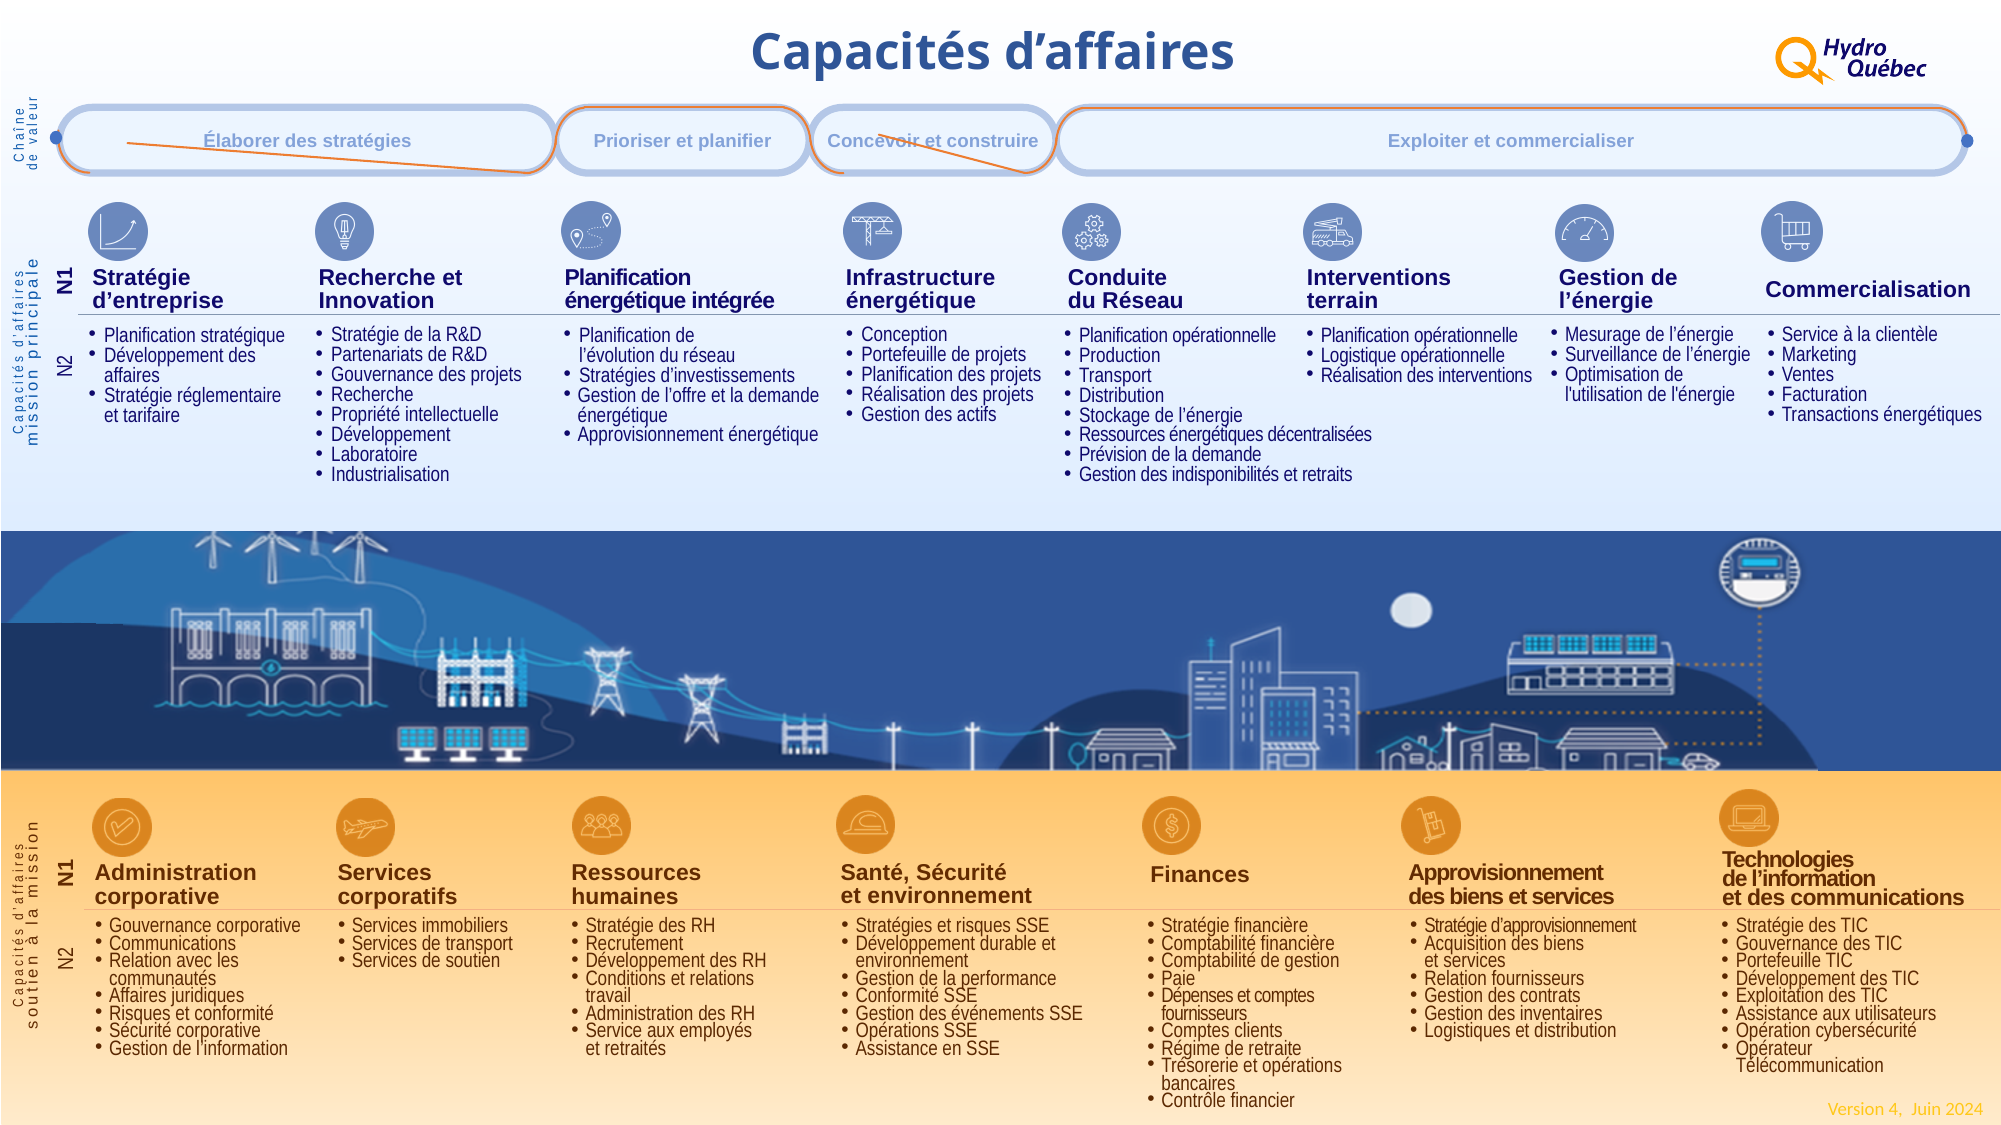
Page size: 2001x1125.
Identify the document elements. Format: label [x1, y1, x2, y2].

picture [315, 202, 375, 261]
picture [1401, 796, 1461, 855]
picture [1303, 203, 1362, 261]
text_box [1, 0, 2000, 1125]
picture [1748, 9, 1954, 106]
picture [1142, 796, 1201, 855]
picture [572, 796, 631, 855]
text_box [58, 88, 1968, 192]
picture [1719, 789, 1779, 848]
picture [843, 202, 902, 260]
picture [92, 797, 152, 857]
picture [336, 797, 395, 857]
picture [88, 202, 148, 261]
picture [1761, 201, 1823, 262]
picture [561, 201, 621, 260]
picture [1555, 204, 1614, 262]
picture [836, 795, 895, 854]
picture [1062, 203, 1121, 261]
